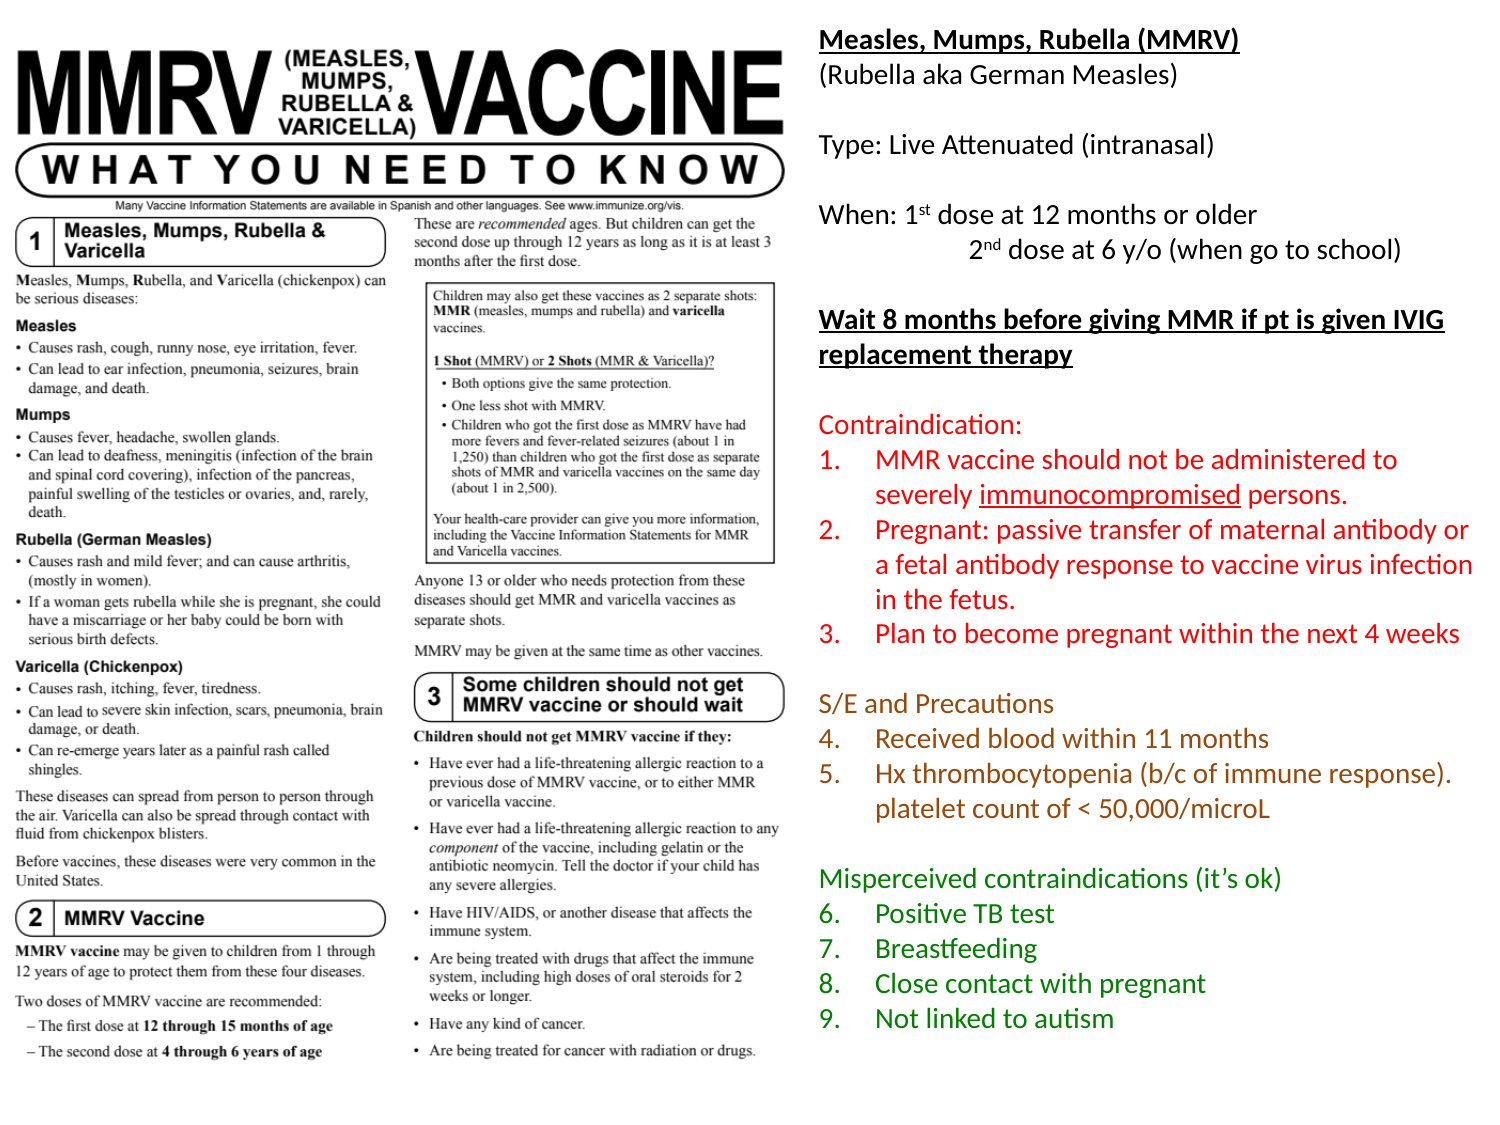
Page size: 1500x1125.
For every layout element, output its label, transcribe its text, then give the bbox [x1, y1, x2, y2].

picture [0, 0, 834, 1125]
text_box Measles, Mumps, Rubella (MMRV) (Rubella aka German Measles) Type: Live Attenuated (intranasal) When: 1st dose at 12 months or older 2nd dose at 6 y/o (when go to school) Wait 8 months before giving MMR if pt is given IVIG replacement therapy Contraindication: MMR vaccine should not be administered to severely immunocompromised persons. Pregnant: passive transfer of maternal antibody or a fetal antibody response to vaccine virus infection in the fetus. Plan to become pregnant within the next 4 weeks S/E and Precautions Received blood within 11 months Hx thrombocytopenia (b/c of immune response). platelet count of < 50,000/microL Misperceived contraindications (it’s ok) Positive TB test Breastfeeding Close contact with pregnant Not linked to autism [838, 13, 1500, 1042]
